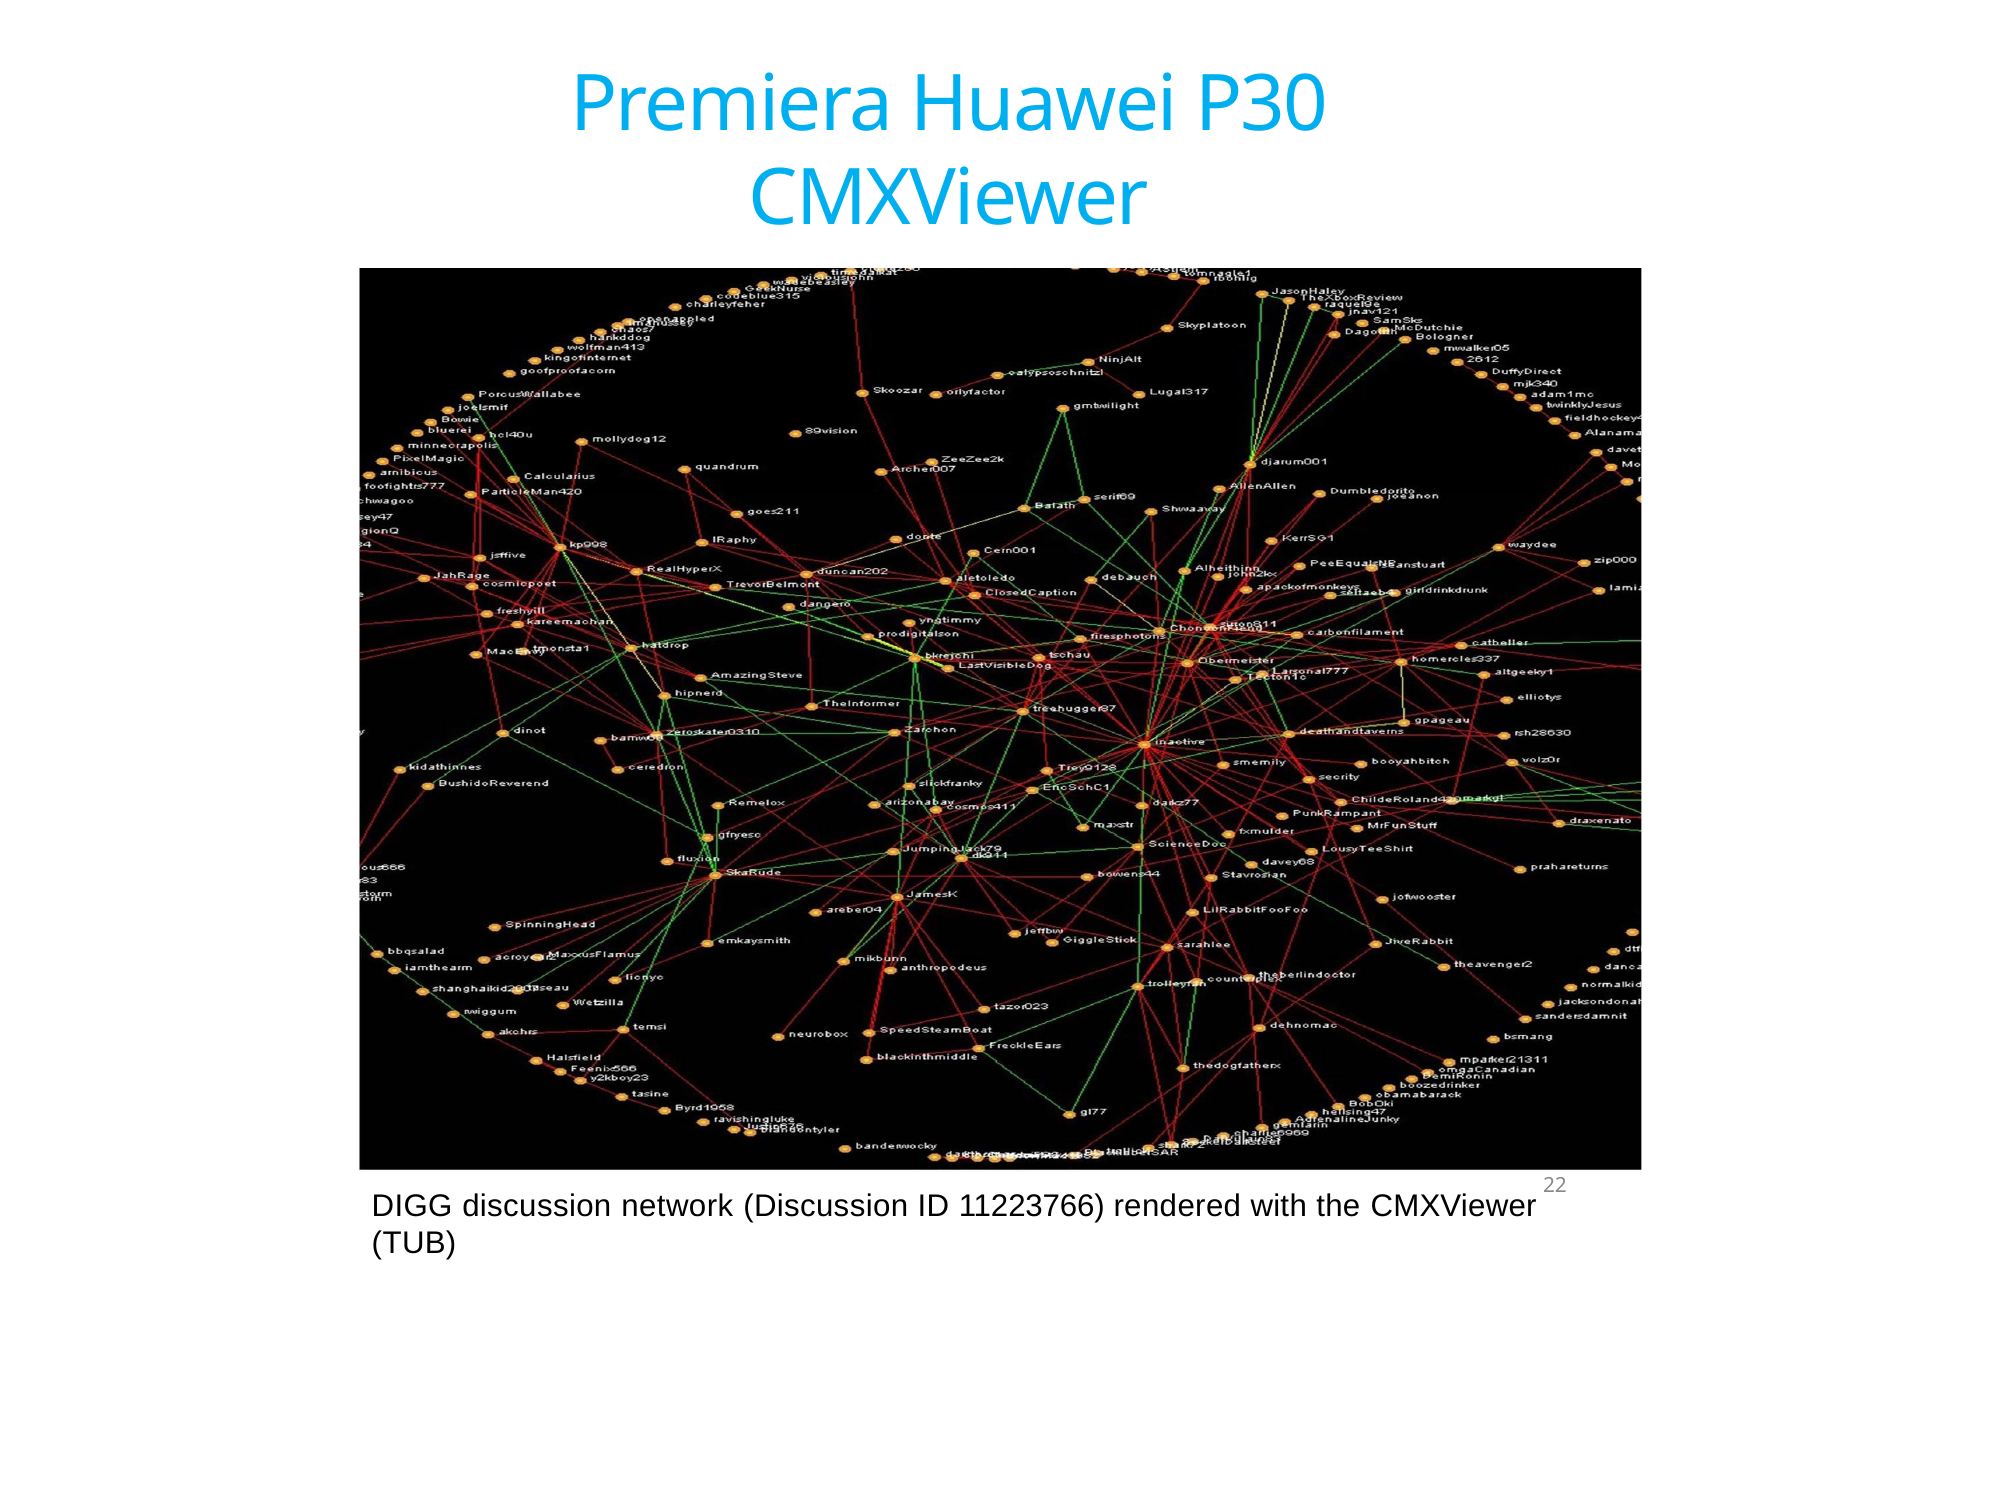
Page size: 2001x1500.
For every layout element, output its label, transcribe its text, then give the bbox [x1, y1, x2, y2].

text_box [358, 268, 1642, 1175]
title Premiera Huawei P30 CMXViewer [512, 50, 1383, 303]
text_box 22 [1541, 1175, 1568, 1181]
text_box DIGG discussion network (Discussion ID 11223766) rendered with the CMXViewer (TUB) [369, 1181, 1630, 1260]
